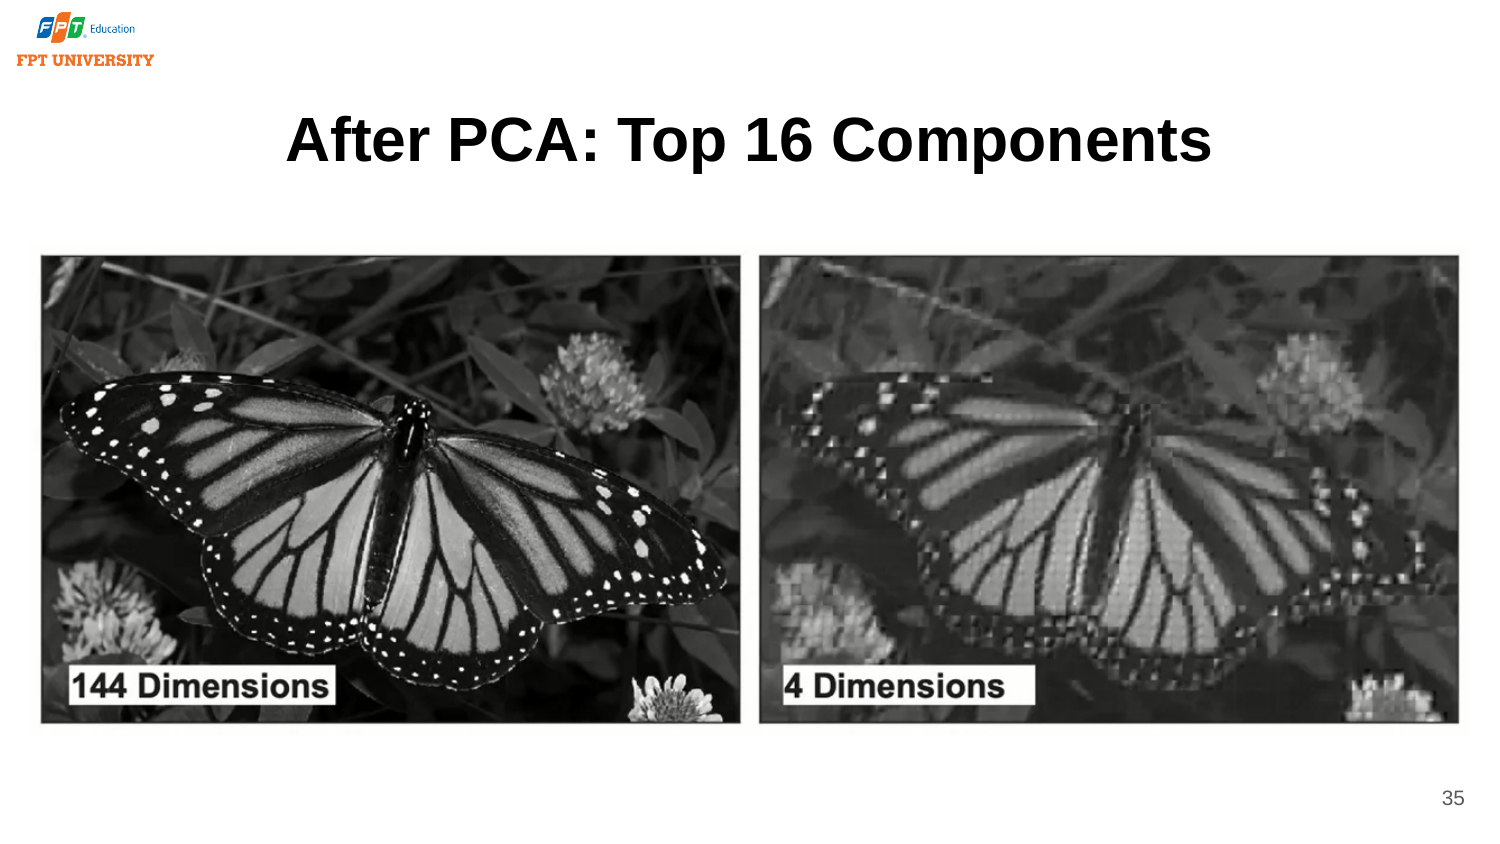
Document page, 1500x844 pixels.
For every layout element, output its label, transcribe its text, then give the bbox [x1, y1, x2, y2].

picture [29, 242, 1471, 737]
title After PCA: Top 16 Components [51, 72, 1449, 167]
picture [11, 1, 160, 77]
slide_number 35 [1389, 764, 1480, 830]
